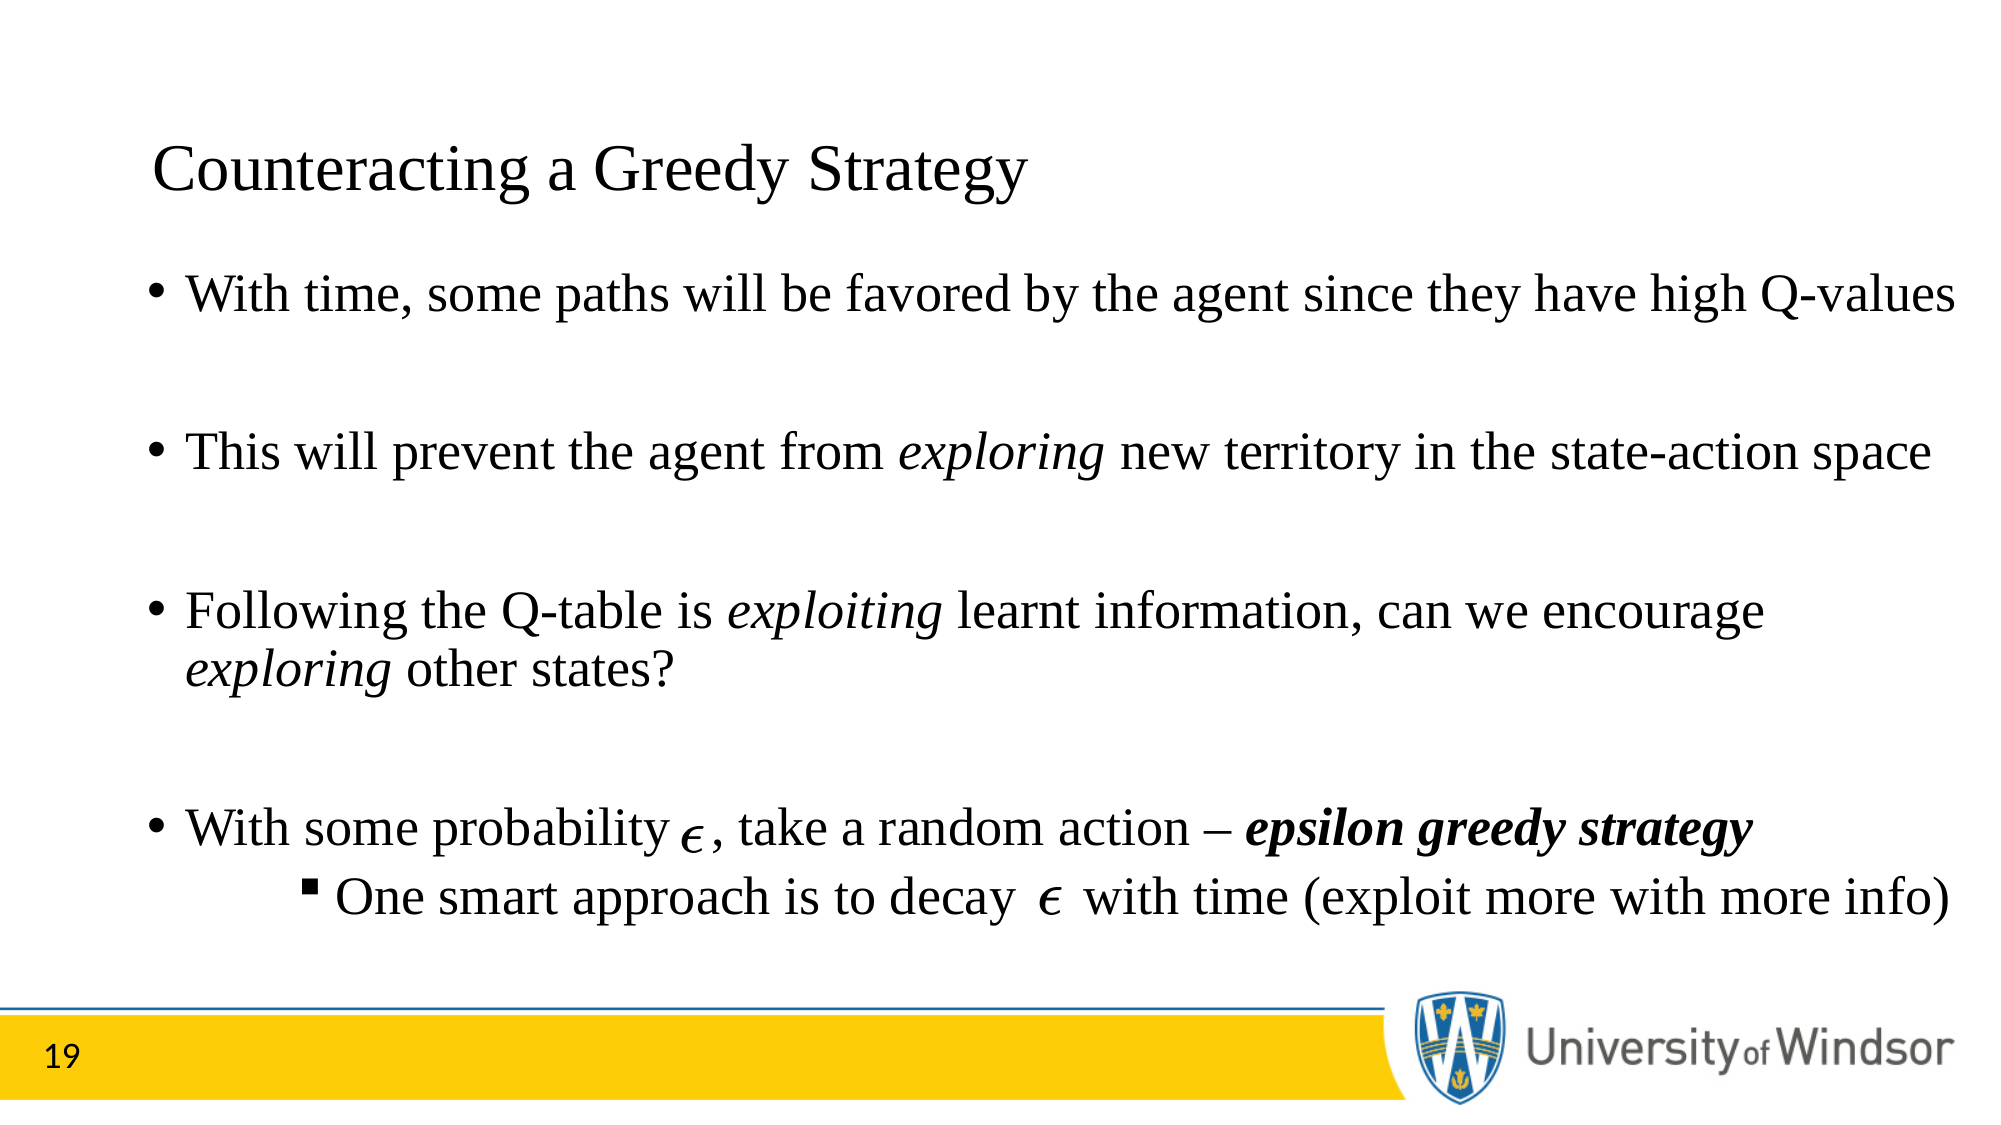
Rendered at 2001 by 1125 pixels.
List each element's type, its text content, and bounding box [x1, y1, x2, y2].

picture [1037, 887, 1063, 915]
picture [0, 974, 2000, 1125]
text_box Counteracting a Greedy Strategy [137, 59, 1863, 256]
text_box With time, some paths will be favored by the agent since they have high Q-values This will prevent the agent from exploring new territory in the state-action space Following the Q-table is exploiting learnt information, can we encourage exploring other states? With some probability , take a random action – epsilon greedy strategy One smart approach is to decay with time (exploit more with more info) [132, 256, 1995, 971]
picture [679, 825, 705, 854]
text_box 19 [27, 1023, 136, 1091]
